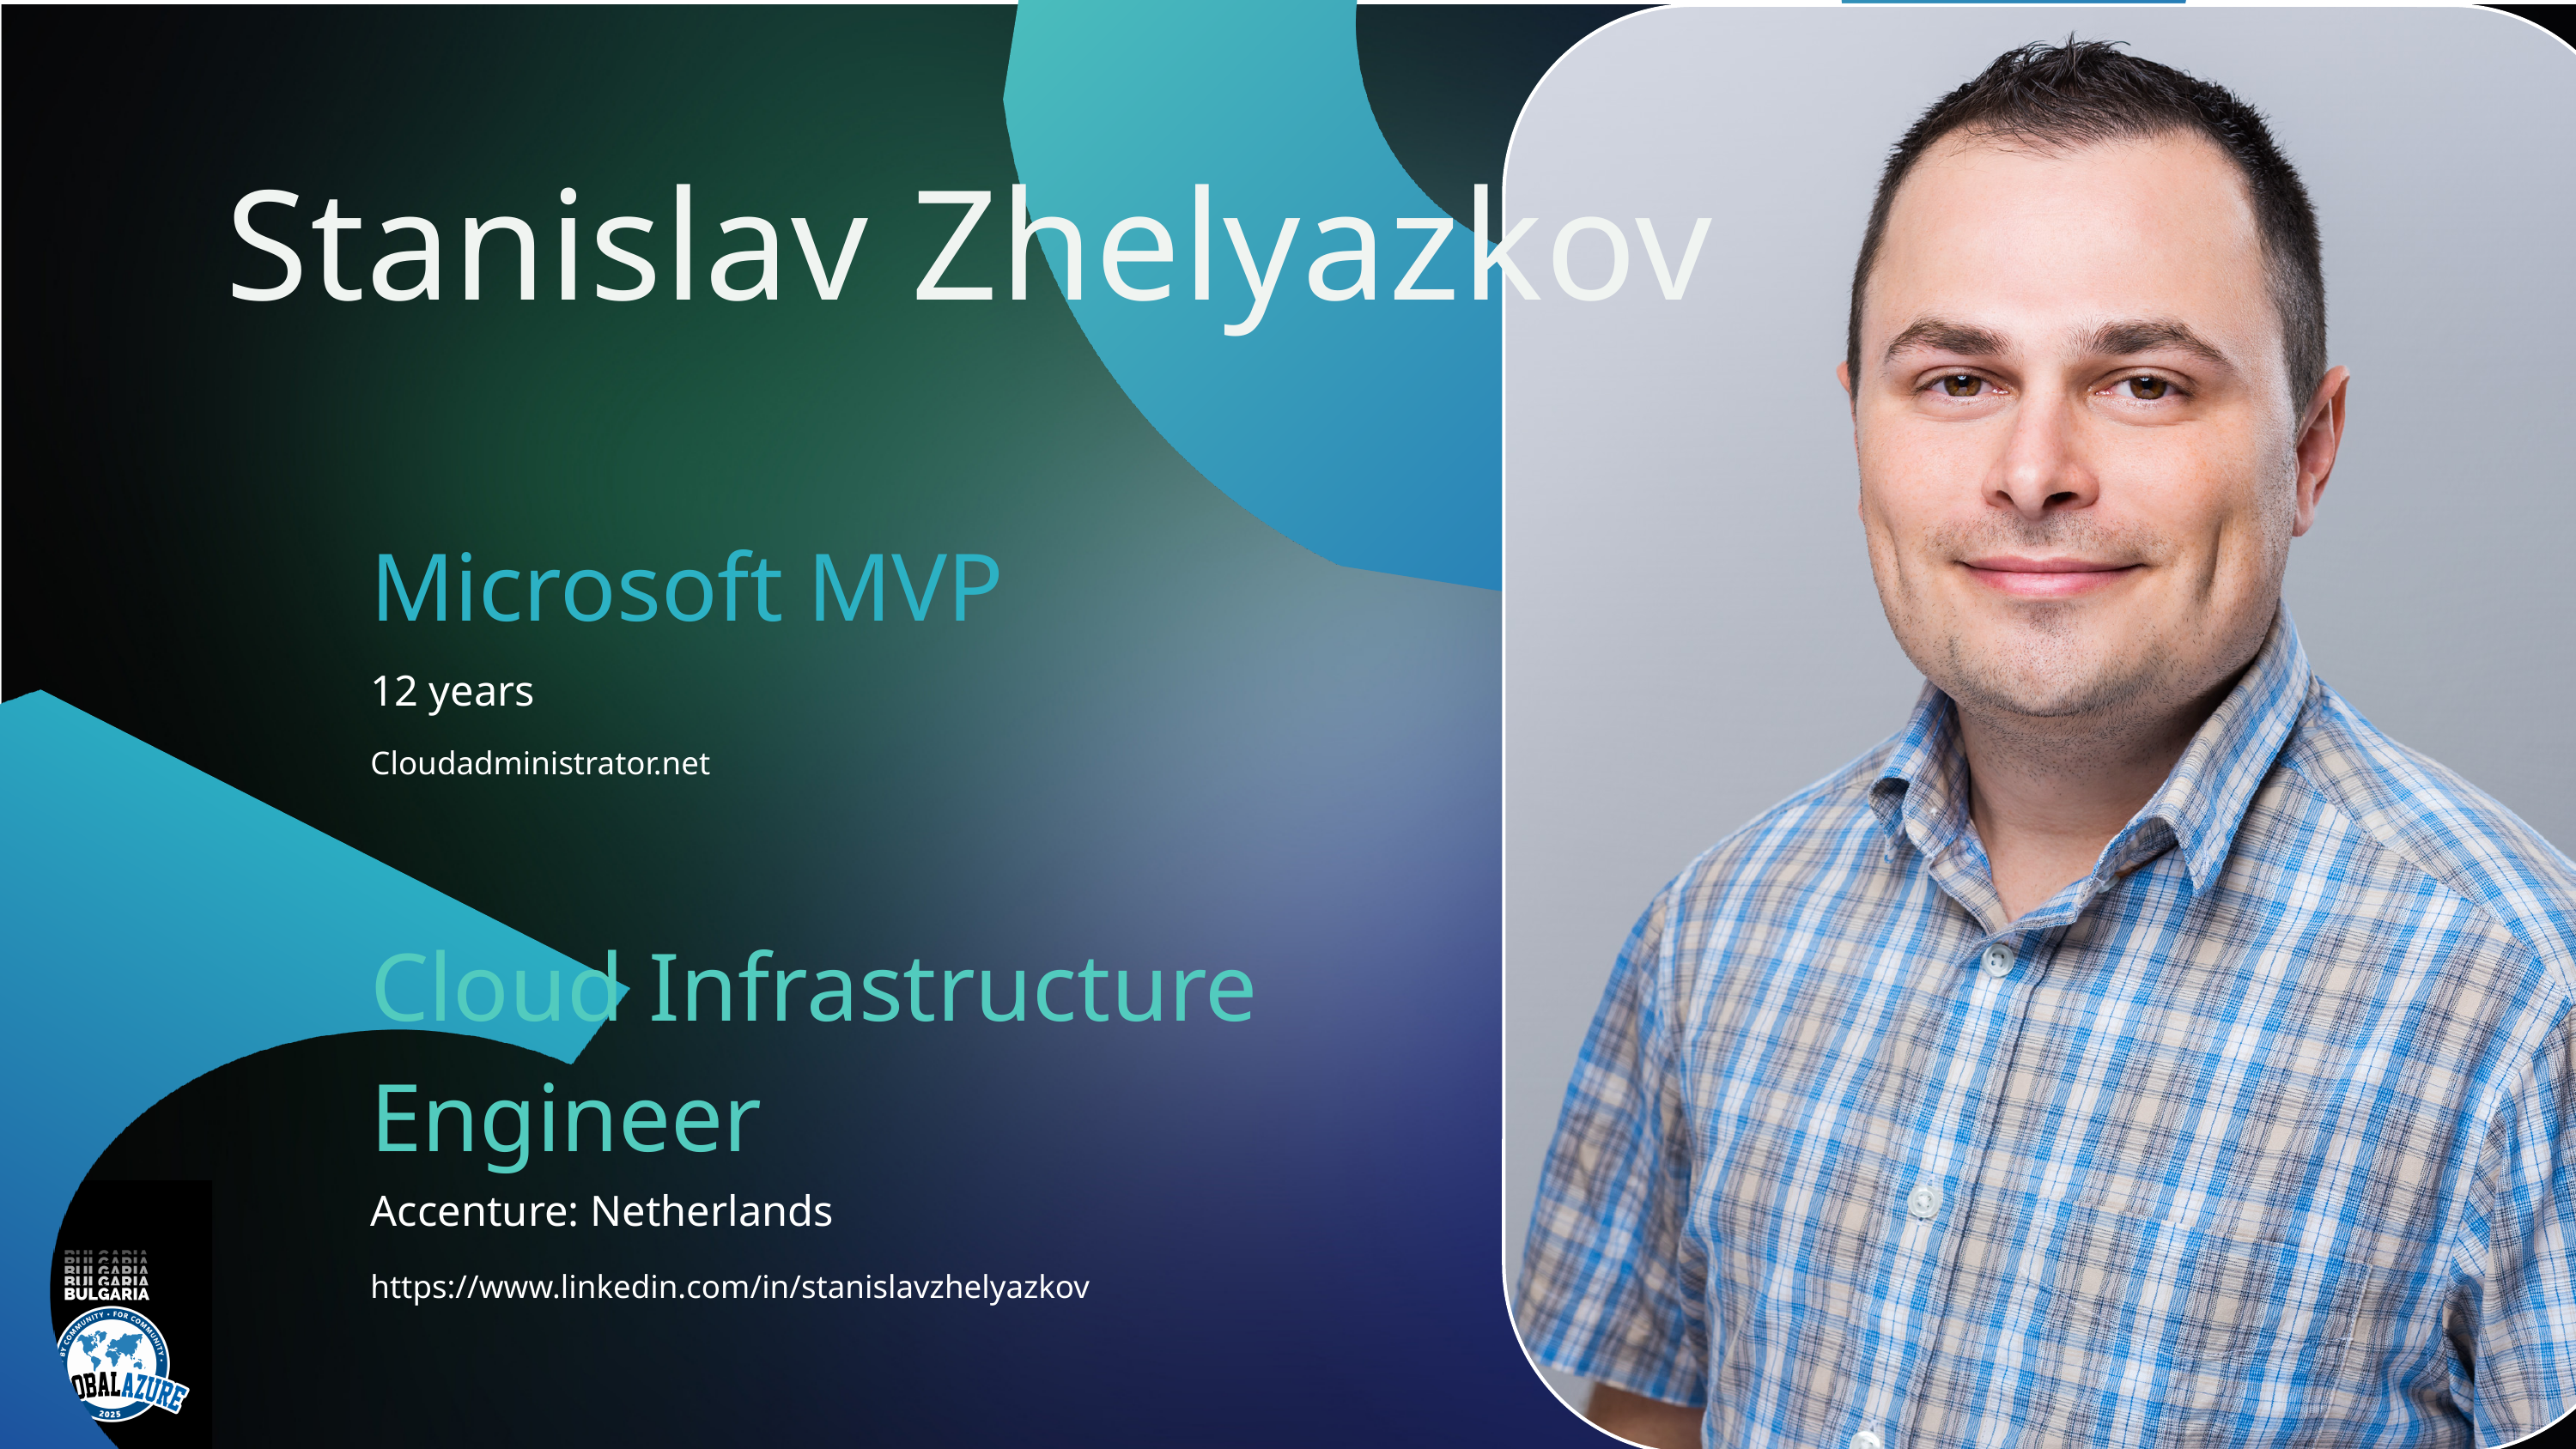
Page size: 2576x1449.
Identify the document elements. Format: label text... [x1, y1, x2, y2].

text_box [1504, 4, 2576, 1449]
text_box [996, 0, 2186, 140]
text_box [939, 330, 1499, 591]
text_box [1, 4, 1499, 1449]
text_box Accenture: Netherlands [370, 1175, 1278, 1234]
text_box Stanislav Zhelyazkov [225, 140, 1499, 330]
text_box https://www.linkedin.com/in/stanislavzhelyazkov [370, 1260, 1299, 1306]
text_box Cloudadministrator.net [370, 737, 789, 782]
text_box 12 years [370, 656, 809, 715]
text_box [0, 669, 796, 1449]
text_box Cloud Infrastructure Engineer [370, 909, 1417, 1171]
text_box Microsoft MVP [370, 509, 1176, 640]
